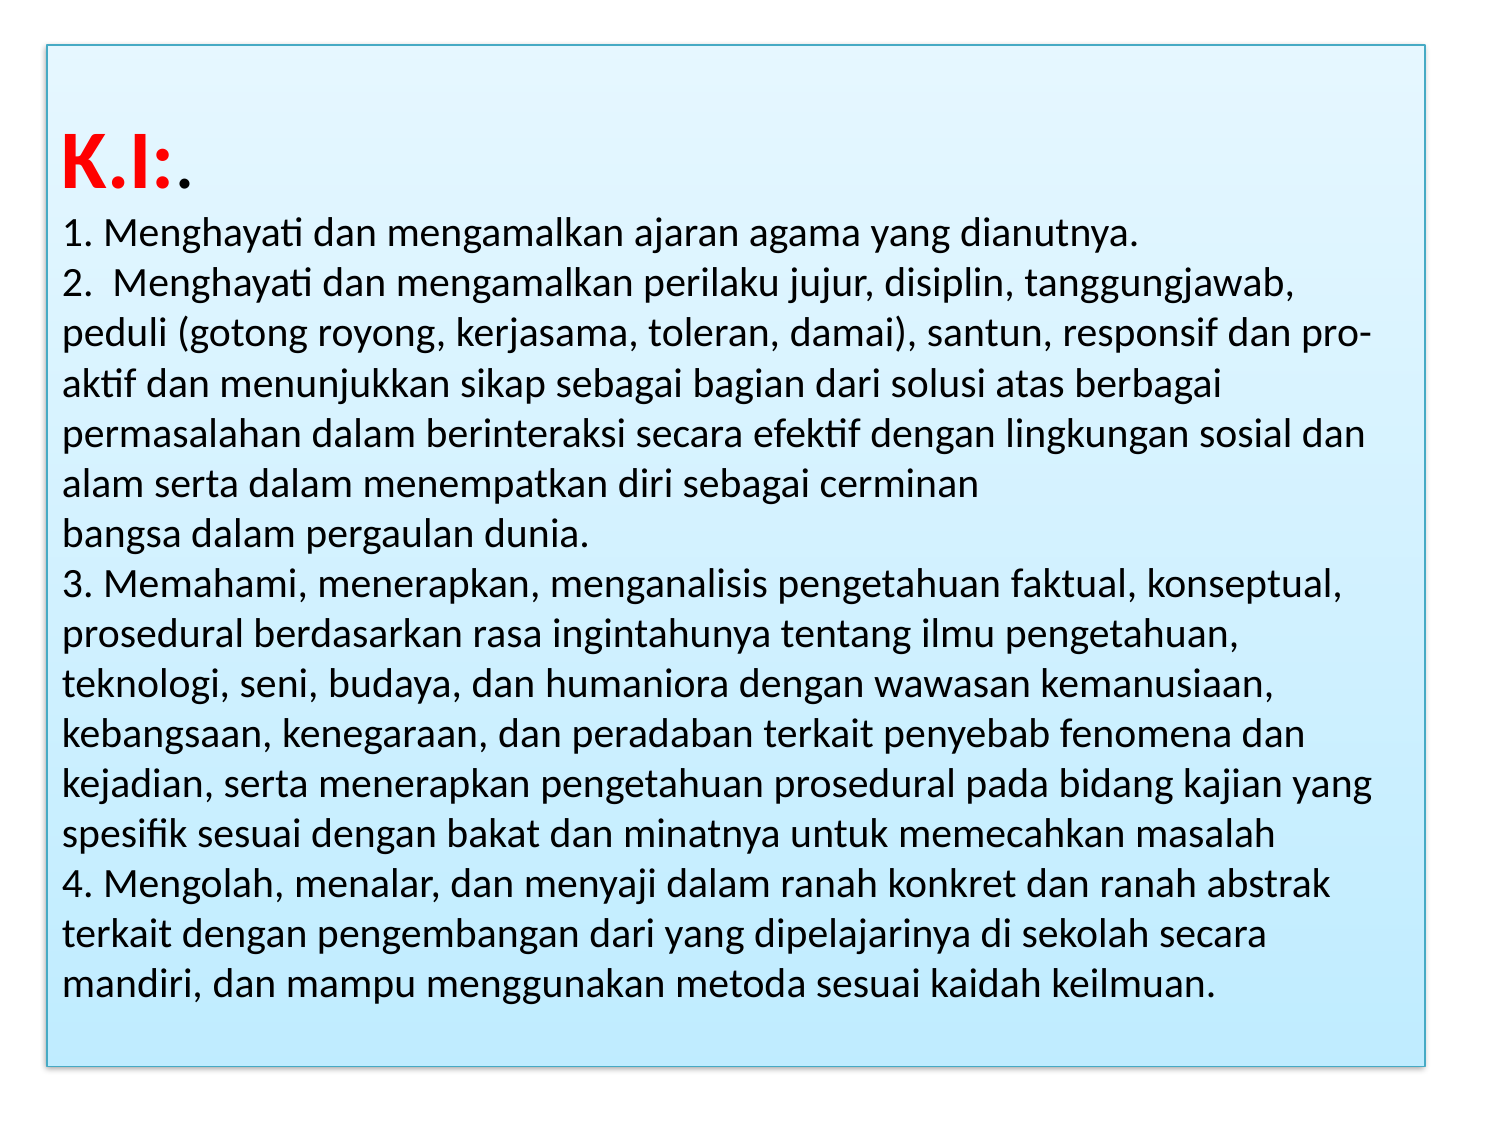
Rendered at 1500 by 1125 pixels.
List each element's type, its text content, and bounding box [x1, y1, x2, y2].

title K.I:. 1. Menghayati dan mengamalkan ajaran agama yang dianutnya. 2. Menghayati dan mengamalkan perilaku jujur, disiplin, tanggungjawab, peduli (gotong royong, kerjasama, toleran, damai), santun, responsif dan pro-aktif dan menunjukkan sikap sebagai bagian dari solusi atas berbagai permasalahan dalam berinteraksi secara efektif dengan lingkungan sosial dan alam serta dalam menempatkan diri sebagai cerminan bangsa dalam pergaulan dunia. 3. Memahami, menerapkan, menganalisis pengetahuan faktual, konseptual, prosedural berdasarkan rasa ingintahunya tentang ilmu pengetahuan, teknologi, seni, budaya, dan humaniora dengan wawasan kemanusiaan, kebangsaan, kenegaraan, dan peradaban terkait penyebab fenomena dan kejadian, serta menerapkan pengetahuan prosedural pada bidang kajian yang spesifik sesuai dengan bakat dan minatnya untuk memecahkan masalah 4. Mengolah, menalar, dan menyaji dalam ranah konkret dan ranah abstrak terkait dengan pengembangan dari yang dipelajarinya di sekolah secara mandiri, dan mampu menggunakan metoda sesuai kaidah keilmuan. [46, 44, 1426, 1067]
